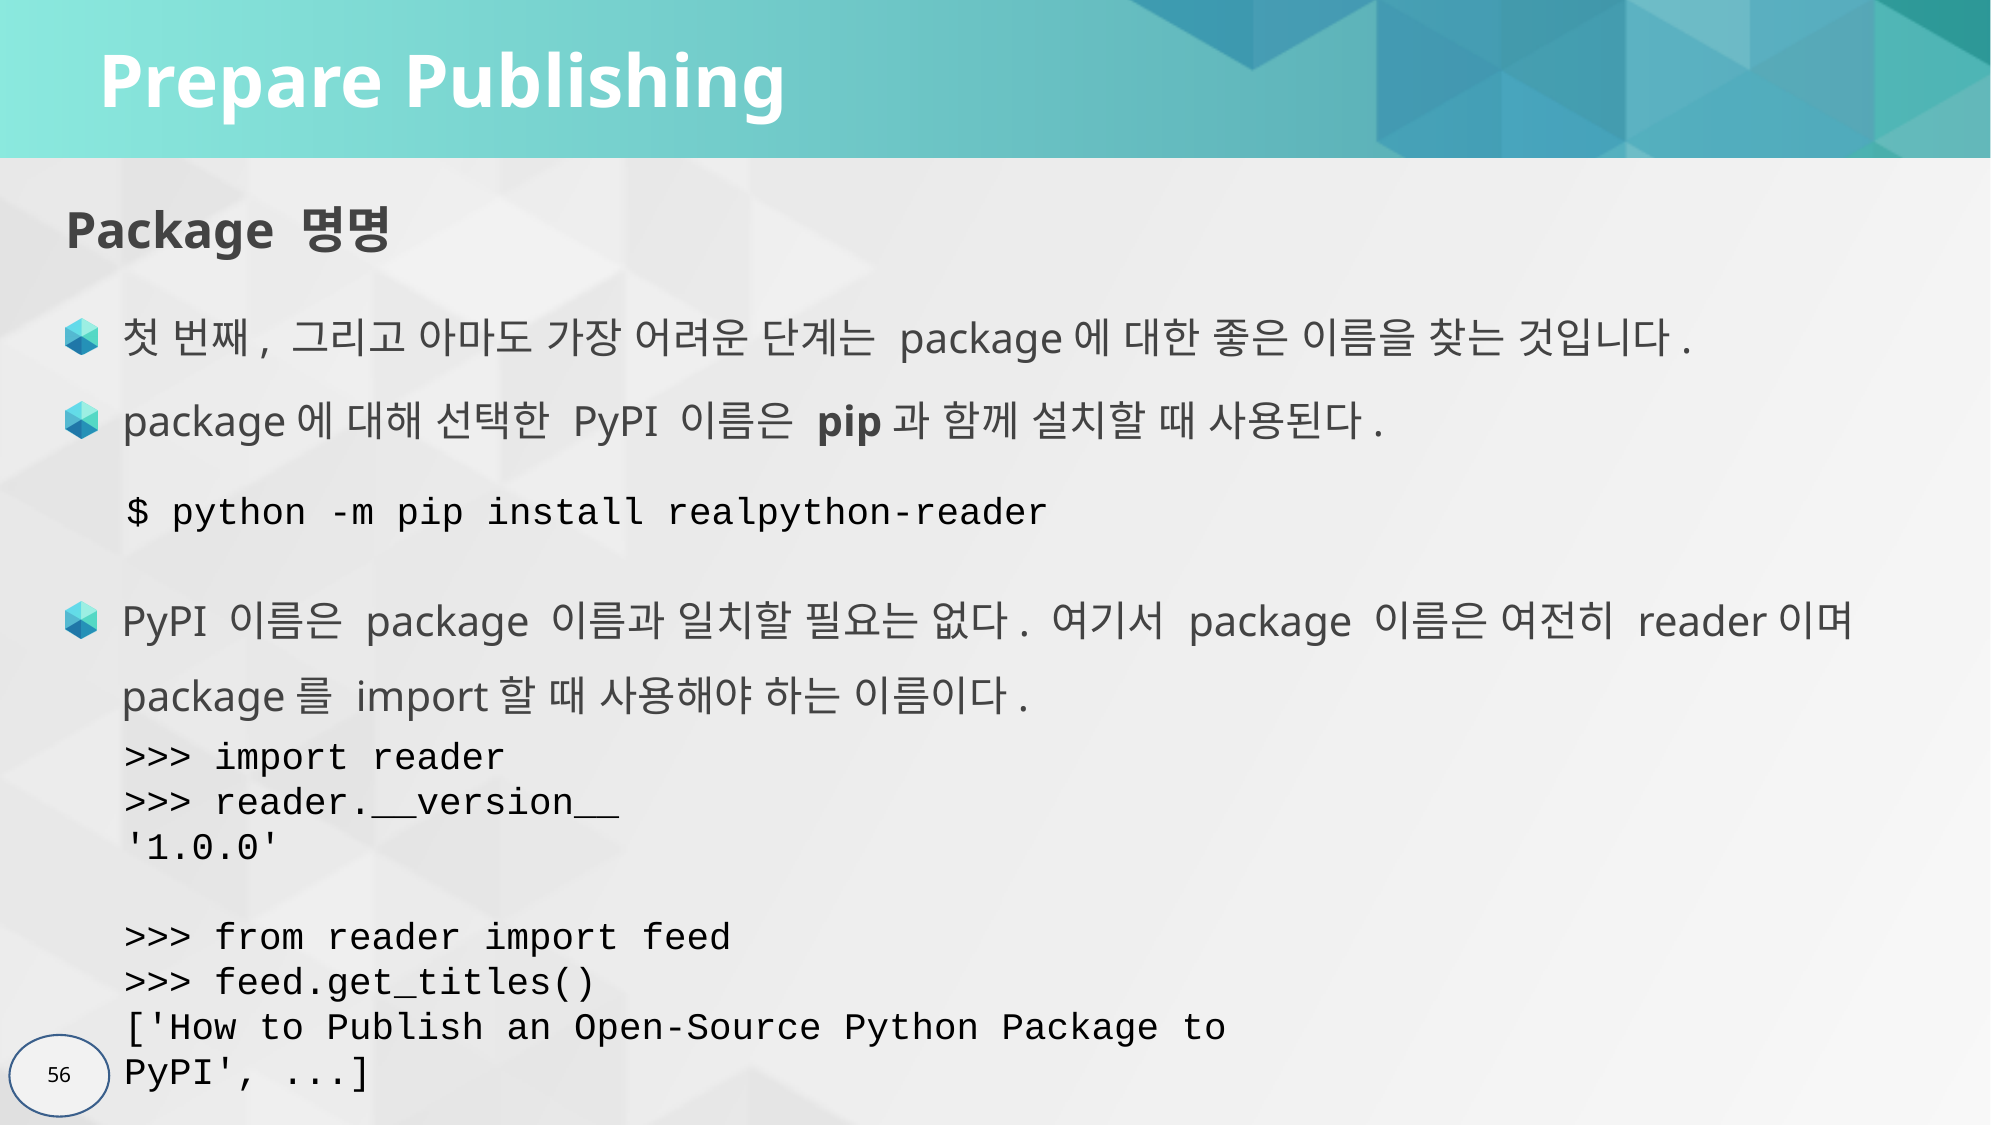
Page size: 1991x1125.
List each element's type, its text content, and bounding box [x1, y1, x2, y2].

text_box $ python -m pip install realpython-reader [111, 479, 1065, 540]
picture [0, 0, 1991, 1125]
title Prepare Publishing [83, 0, 1681, 158]
text_box Package 명명 [50, 161, 1929, 278]
text_box 첫 번째, 그리고 아마도 가장 어려운 단계는 package에 대한 좋은 이름을 찾는 것입니다. package에 대해 선택한 PyPI 이름은 pip과 함께 설치할 때 사용된다. [50, 278, 1930, 480]
text_box PyPI 이름은 package 이름과 일치할 필요는 없다. 여기서 package 이름은 여전히 reader이며 package를 import할 때 사용해야 하는 이름이다. [50, 562, 1929, 728]
text_box >>> import reader >>> reader.__version__ '1.0.0' >>> from reader import feed >>> feed.get_titles() ['How to Publish an Open-Source Python Package to PyPI', ...] [109, 724, 1456, 1099]
